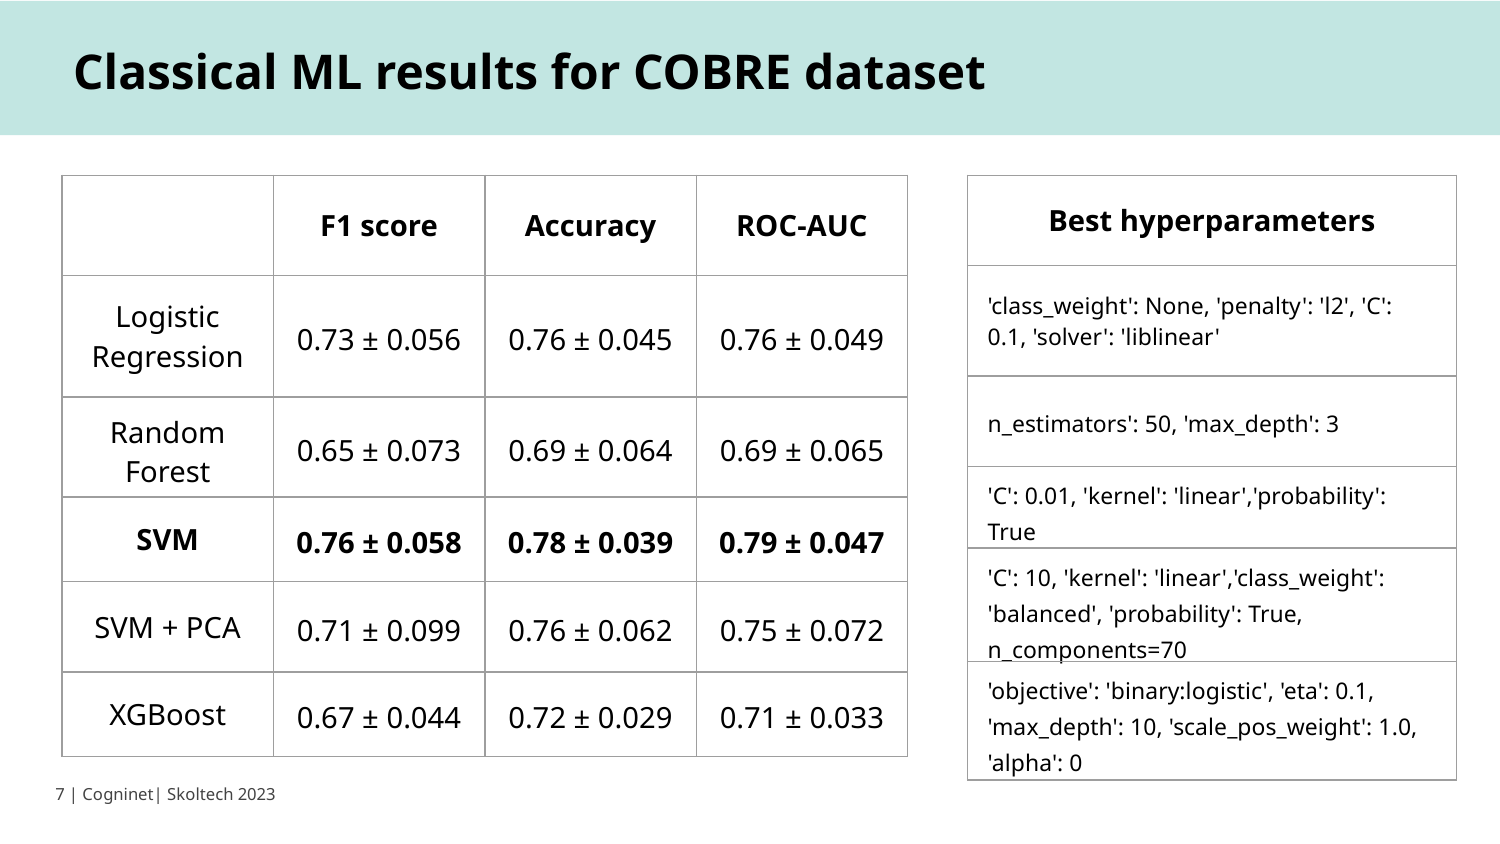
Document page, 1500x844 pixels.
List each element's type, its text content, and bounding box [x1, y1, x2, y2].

table_header Accuracy [486, 176, 696, 275]
table_cell 0.72 ± 0.029 [486, 673, 696, 756]
table_cell 0.69 ± 0.065 [697, 398, 907, 496]
table_header F1 score [274, 176, 484, 275]
table_cell 0.76 ± 0.062 [486, 582, 696, 671]
table_cell n_estimators': 50, 'max_depth': 3 [968, 377, 1456, 466]
text_box Classical ML results for COBRE dataset [62, 35, 1039, 105]
table_cell XGBoost [63, 673, 273, 756]
table_header Best hyperparameters [968, 176, 1456, 265]
table_cell 0.71 ± 0.033 [697, 673, 907, 756]
table_header [63, 176, 273, 275]
table_cell Random Forest [63, 398, 273, 496]
table_cell Logistic Regression [63, 276, 273, 396]
table_cell 0.79 ± 0.047 [697, 498, 907, 581]
table_cell 0.65 ± 0.073 [274, 398, 484, 496]
table_cell 'C': 10, 'kernel': 'linear','class_weight': 'balanced', 'probability': True, n_components=70 [968, 549, 1456, 661]
table_cell SVM + PCA [63, 582, 273, 671]
text_box [0, 0, 1500, 136]
table_cell 0.69 ± 0.064 [486, 398, 696, 496]
table_cell 0.76 ± 0.058 [274, 498, 484, 581]
table_cell 'objective': 'binary:logistic', 'eta': 0.1, 'max_depth': 10, 'scale_pos_weight': 1.0, 'alpha': 0 [968, 662, 1456, 779]
table_cell 0.78 ± 0.039 [486, 498, 696, 581]
table_cell 0.73 ± 0.056 [274, 276, 484, 396]
table_cell 'C': 0.01, 'kernel': 'linear','probability': True [968, 467, 1456, 547]
table_header ROC-AUC [697, 176, 907, 275]
table_cell SVM [63, 498, 273, 581]
table_cell 0.76 ± 0.045 [486, 276, 696, 396]
table_cell 'class_weight': None, 'penalty': 'l2', 'C': 0.1, 'solver': 'liblinear' [968, 266, 1456, 375]
table_cell 0.71 ± 0.099 [274, 582, 484, 671]
table_cell 0.76 ± 0.049 [697, 276, 907, 396]
table_cell 0.75 ± 0.072 [697, 582, 907, 671]
table_cell 0.67 ± 0.044 [274, 673, 484, 756]
slide_number ‹#› | Cogninet| Skoltech 2023 [46, 782, 615, 809]
